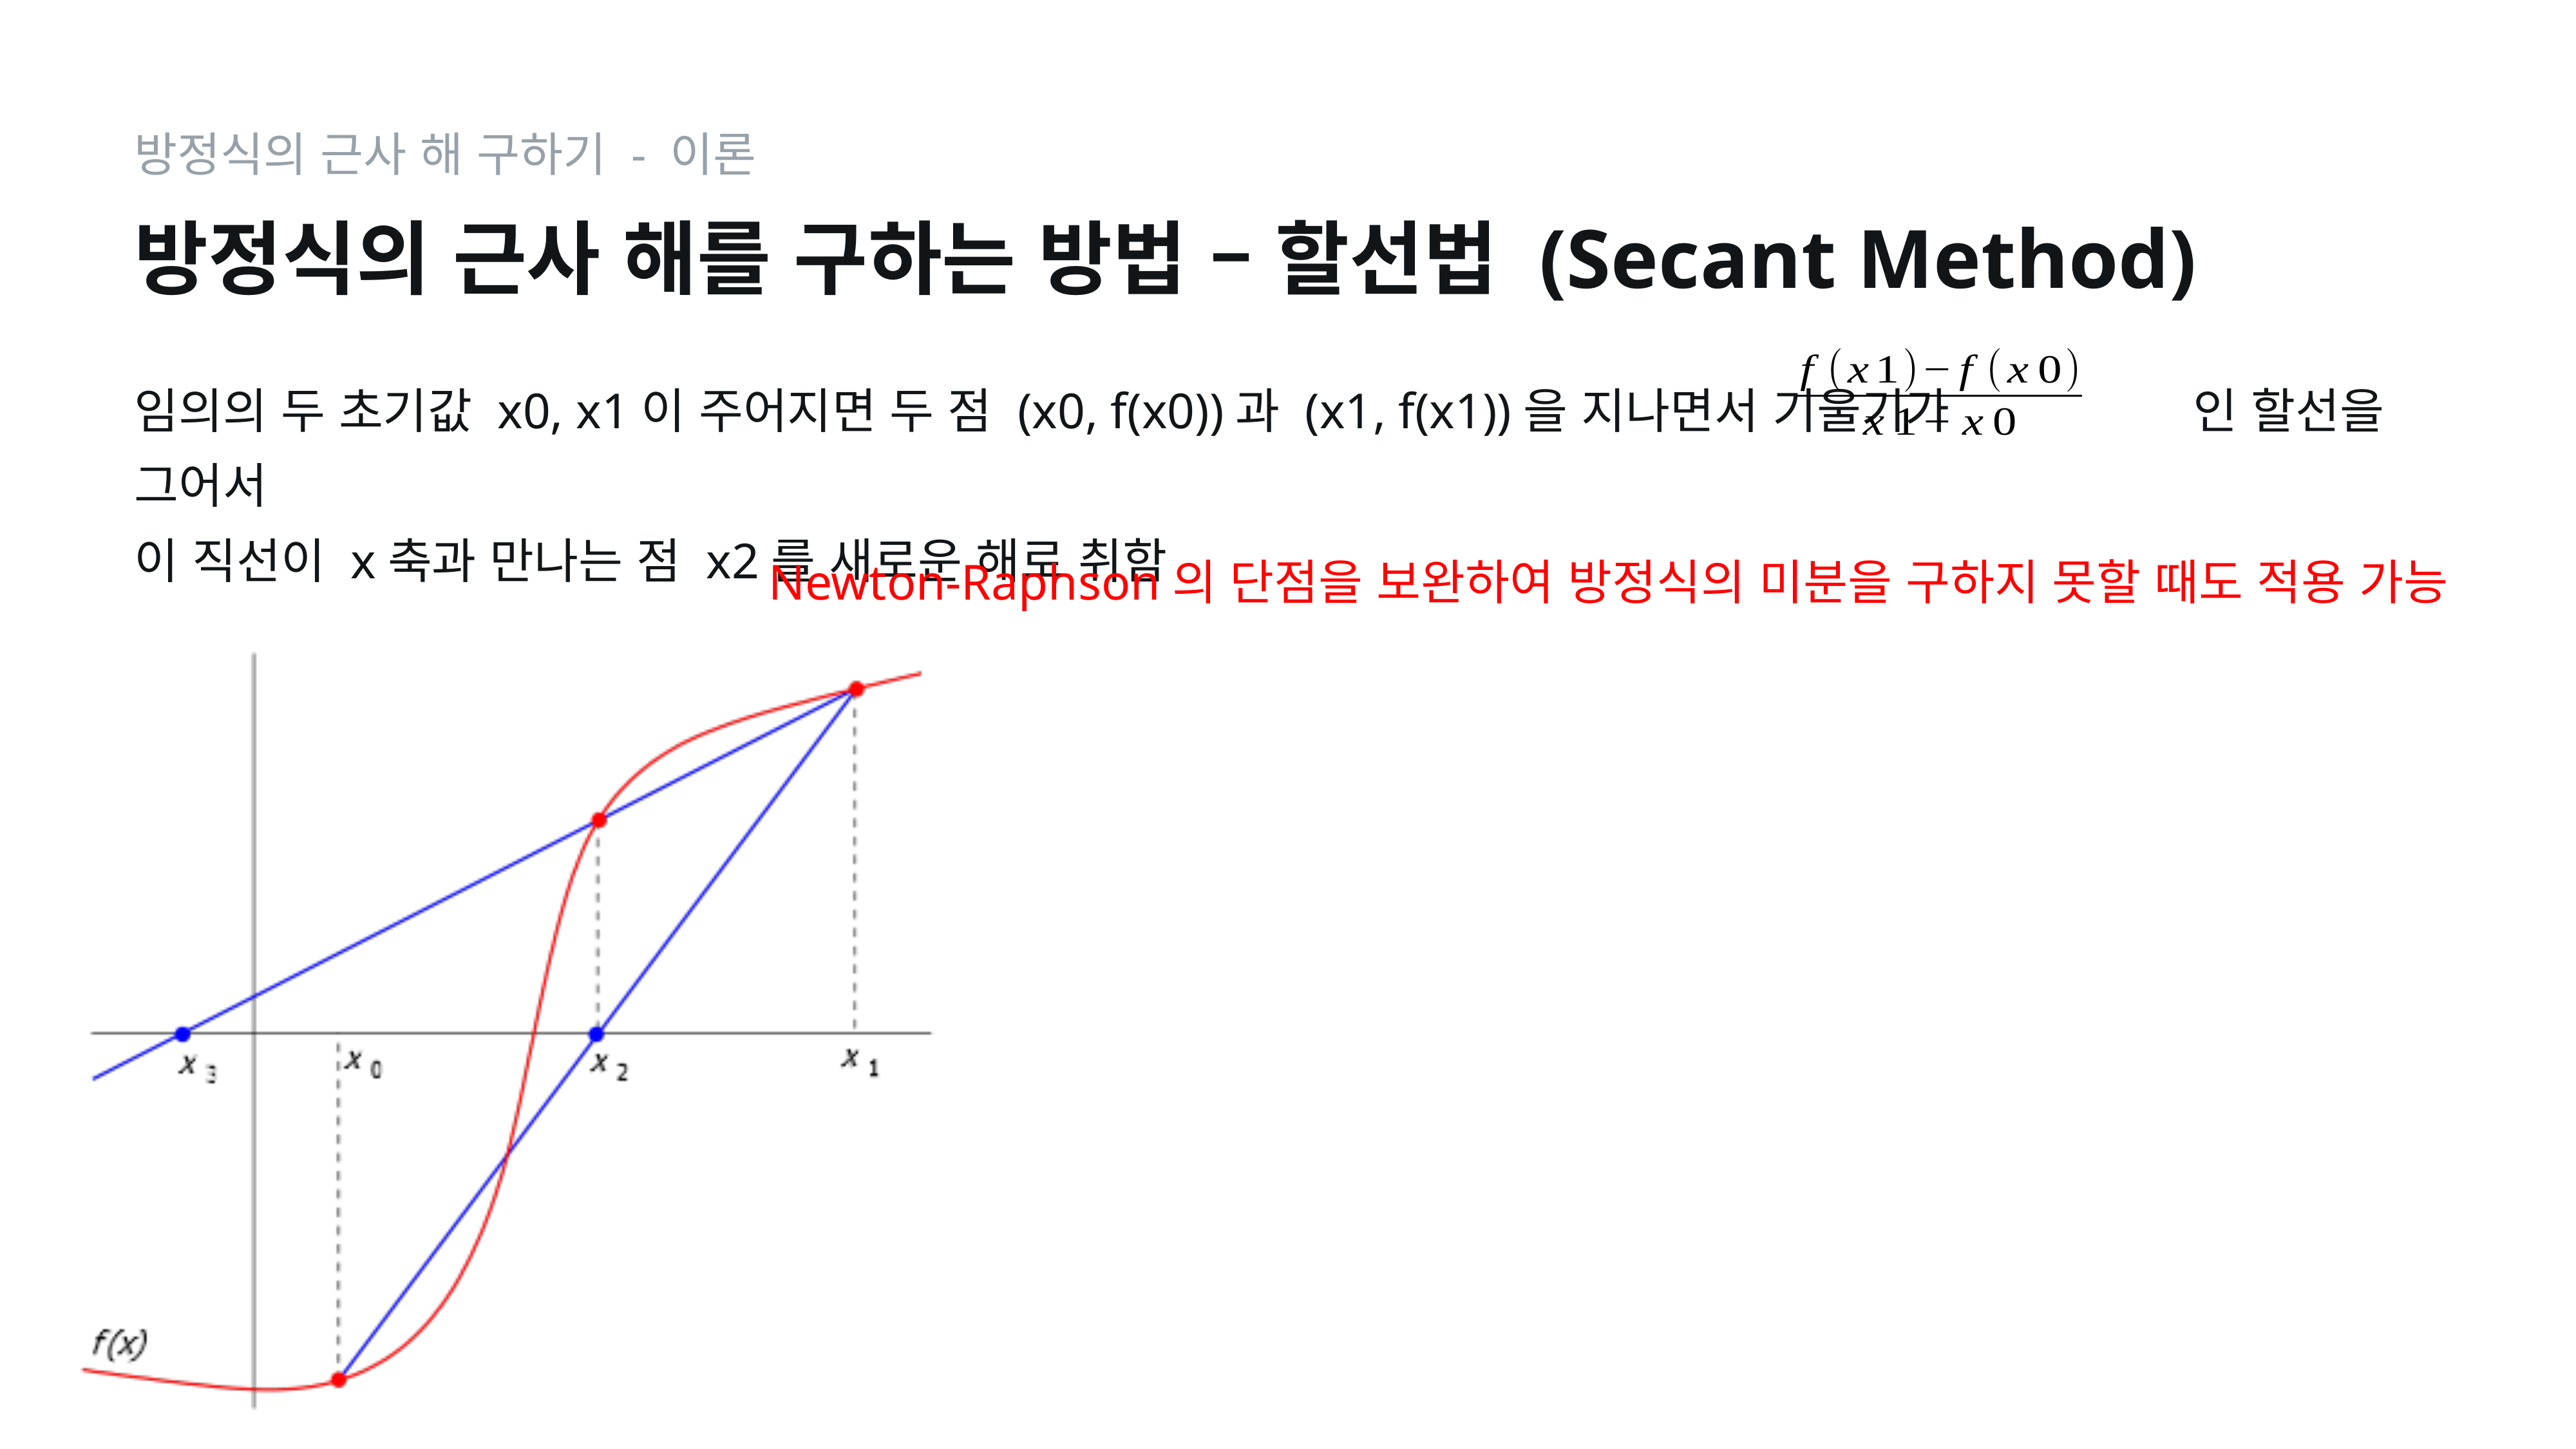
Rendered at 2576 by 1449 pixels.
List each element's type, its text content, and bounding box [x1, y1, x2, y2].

text_box 방정식의 근사 해를 구하는 방법 – 할선법 (Secant Method) [128, 202, 2220, 310]
text_box 임의의 두 초기값 x0, x1이 주어지면 두 점 (x0, f(x0))과 (x1, f(x1))을 지나면서 기울기가 인 할선을 그어서 이 직선이 x축과 만나는 점 x2를 새로운 해로 취함 [129, 357, 2423, 594]
picture [79, 647, 935, 1416]
text_box Newton-Raphson의 단점을 보완하여 방정식의 미분을 구하지 못할 때도 적용 가능 [160, 528, 2455, 615]
text_box 방정식의 근사 해 구하기 - 이론 [128, 119, 934, 187]
